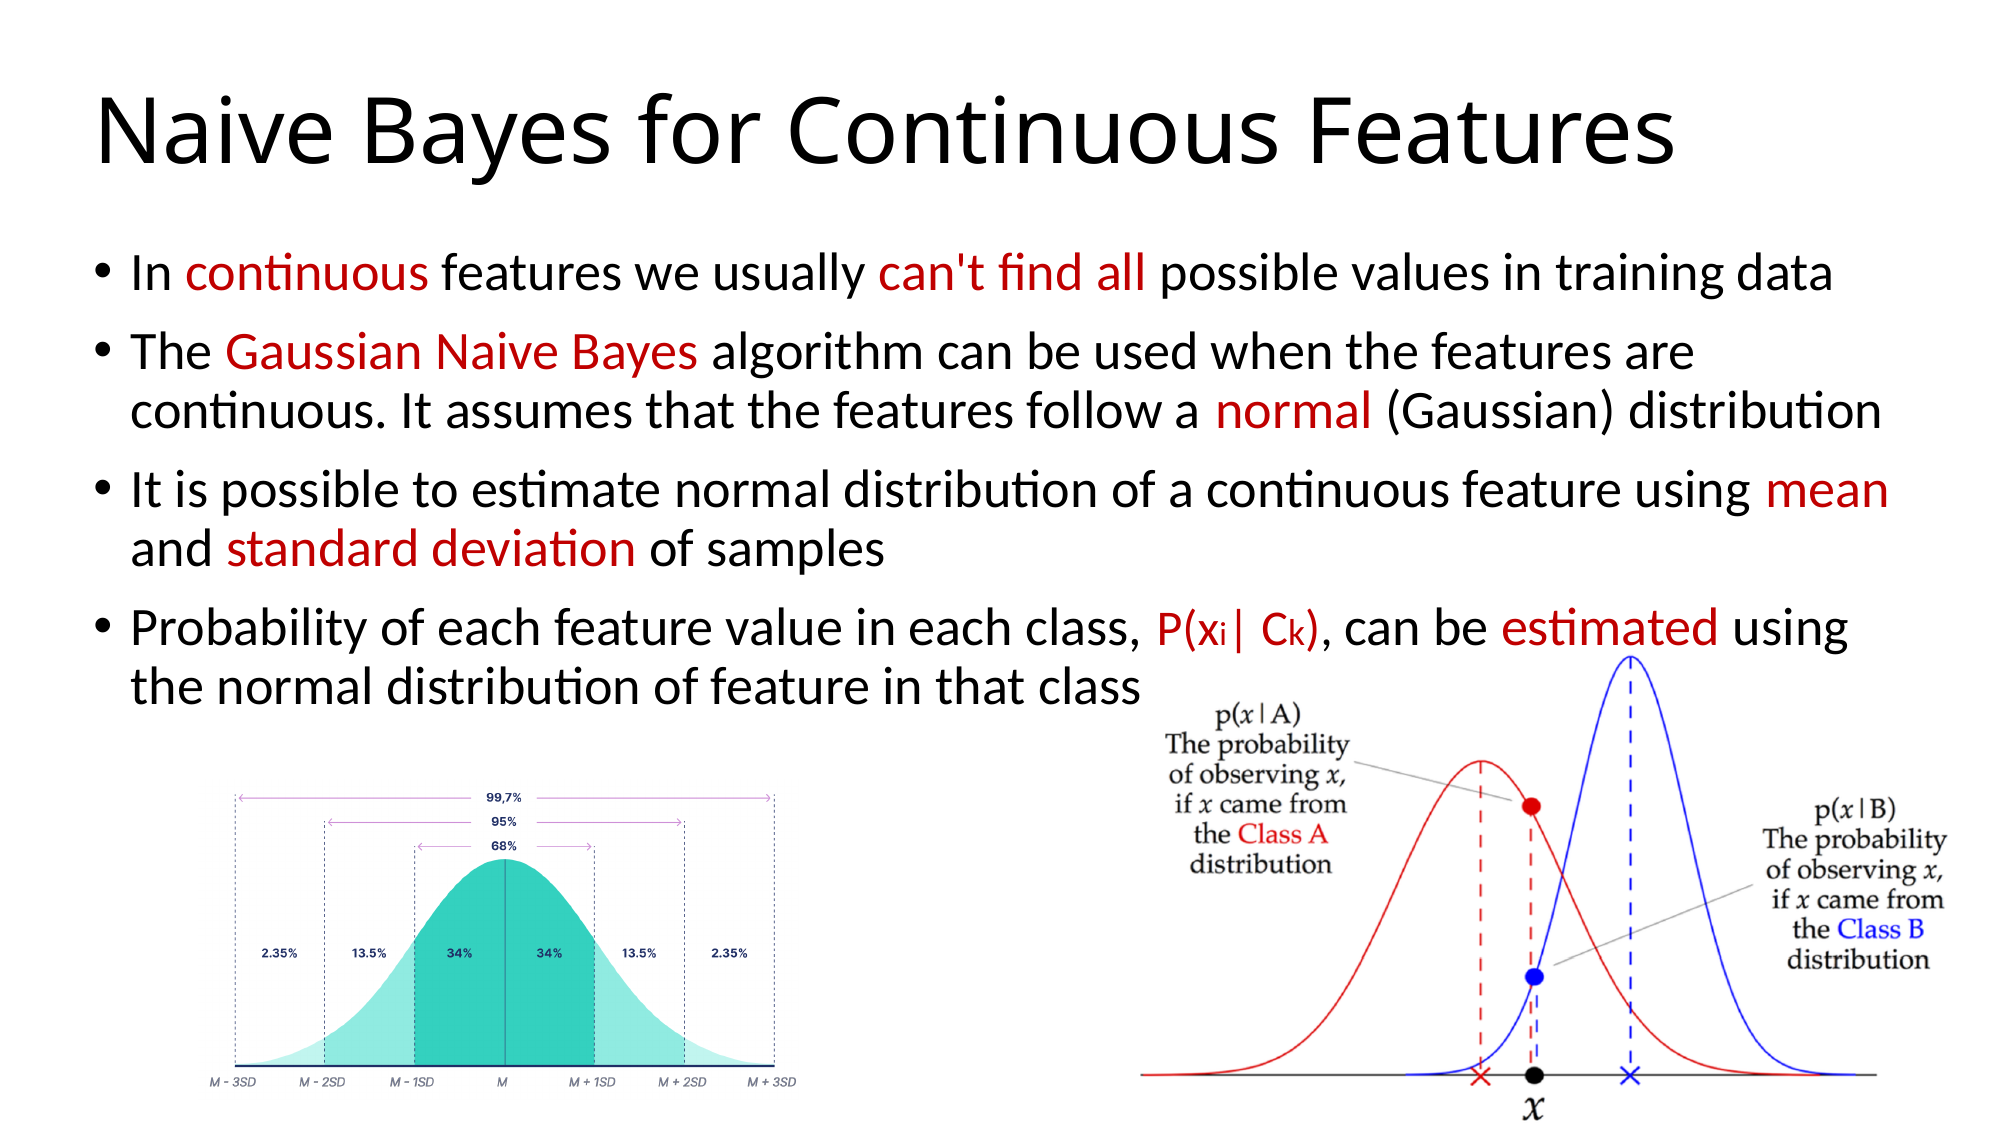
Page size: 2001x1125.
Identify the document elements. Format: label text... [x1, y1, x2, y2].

picture [198, 779, 799, 1100]
list In continuous features we usually can't find all possible values in training data The Gaussian Naive Bayes algorithm can be used when the features are continuous. It assumes that the features follow a normal (Gaussian) distribution It is possible to estimate normal distribution of a continuous feature using mean and standard deviation of samples Probability of each feature value in each class, P(xi| Ck), can be estimated using the normal distribution of feature in that class [78, 236, 1922, 950]
title Naive Bayes for Continuous Features [78, 25, 1804, 236]
picture [1136, 649, 1956, 1125]
